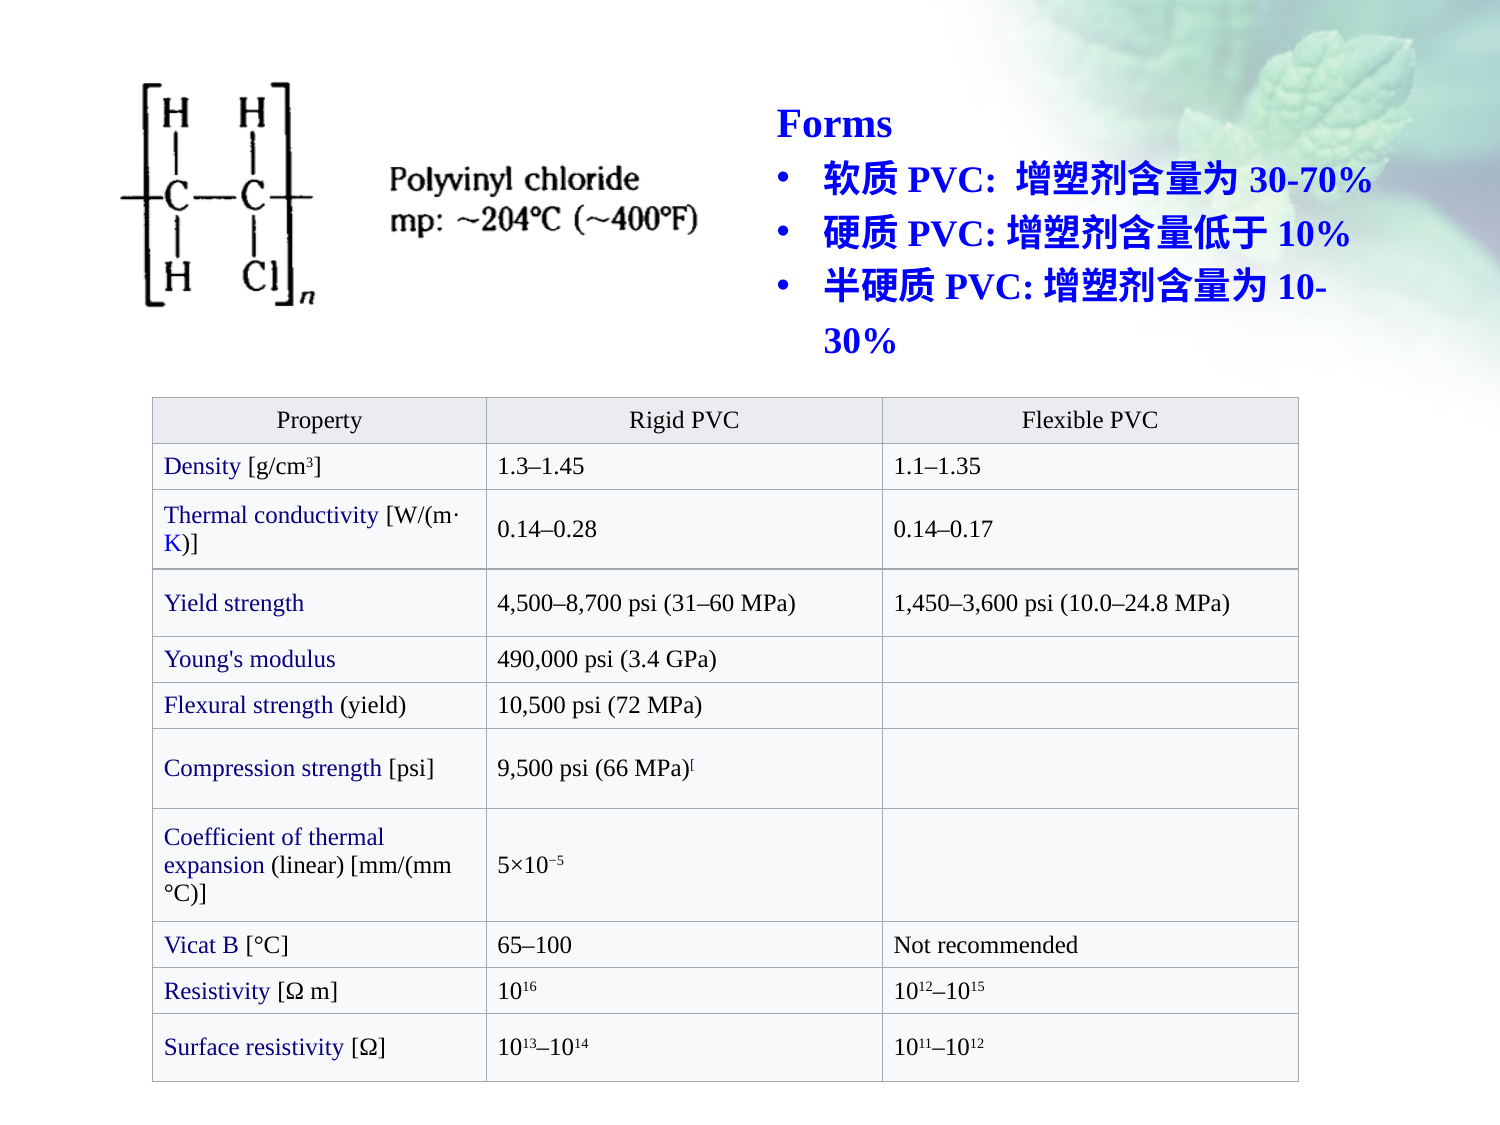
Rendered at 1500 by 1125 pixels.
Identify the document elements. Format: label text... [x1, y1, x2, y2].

table_cell 0.14–0.28 [487, 490, 882, 568]
table_cell 1,450–3,600 psi (10.0–24.8 MPa) [883, 570, 1298, 636]
table_header Property [153, 398, 486, 443]
table_cell 9,500 psi (66 MPa)[ [487, 729, 882, 808]
table_cell [883, 729, 1298, 808]
table_header Flexible PVC [883, 398, 1298, 443]
table_cell 5×10−5 [487, 809, 882, 921]
table_cell Not recommended [883, 922, 1298, 967]
table_cell [883, 809, 1298, 921]
table_cell [883, 683, 1298, 728]
table_cell 0.14–0.17 [883, 490, 1298, 568]
table_cell 1011–1012 [883, 1014, 1298, 1081]
table_cell 1.1–1.35 [883, 444, 1298, 489]
table_cell Density [g/cm3] [153, 444, 486, 489]
table_cell [883, 637, 1298, 682]
table_cell Thermal conductivity [W/(m·K)] [153, 490, 486, 568]
table_cell Vicat B [°C] [153, 922, 486, 967]
table_cell 65–100 [487, 922, 882, 967]
picture [0, 0, 1500, 1125]
table_cell Flexural strength (yield) [153, 683, 486, 728]
table_cell 1.3–1.45 [487, 444, 882, 489]
table_cell 4,500–8,700 psi (31–60 MPa) [487, 570, 882, 636]
table_cell Yield strength [153, 570, 486, 636]
table_header Rigid PVC [487, 398, 882, 443]
table_cell 1012–1015 [883, 968, 1298, 1013]
table_cell Resistivity [Ω m] [153, 968, 486, 1013]
table_cell Coefficient of thermal expansion (linear) [mm/(mm °C)] [153, 809, 486, 921]
table_cell Young's modulus [153, 637, 486, 682]
text_box Forms 软质PVC: 增塑剂含量为30-70% 硬质PVC:增塑剂含量低于10% 半硬质PVC:增塑剂含量为10-30% [761, 78, 1412, 369]
table_cell 10,500 psi (72 MPa) [487, 683, 882, 728]
table_cell Surface resistivity [Ω] [153, 1014, 486, 1081]
table_cell 490,000 psi (3.4 GPa) [487, 637, 882, 682]
table_cell 1013–1014 [487, 1014, 882, 1081]
table_cell Compression strength [psi] [153, 729, 486, 808]
table_cell 1016 [487, 968, 882, 1013]
